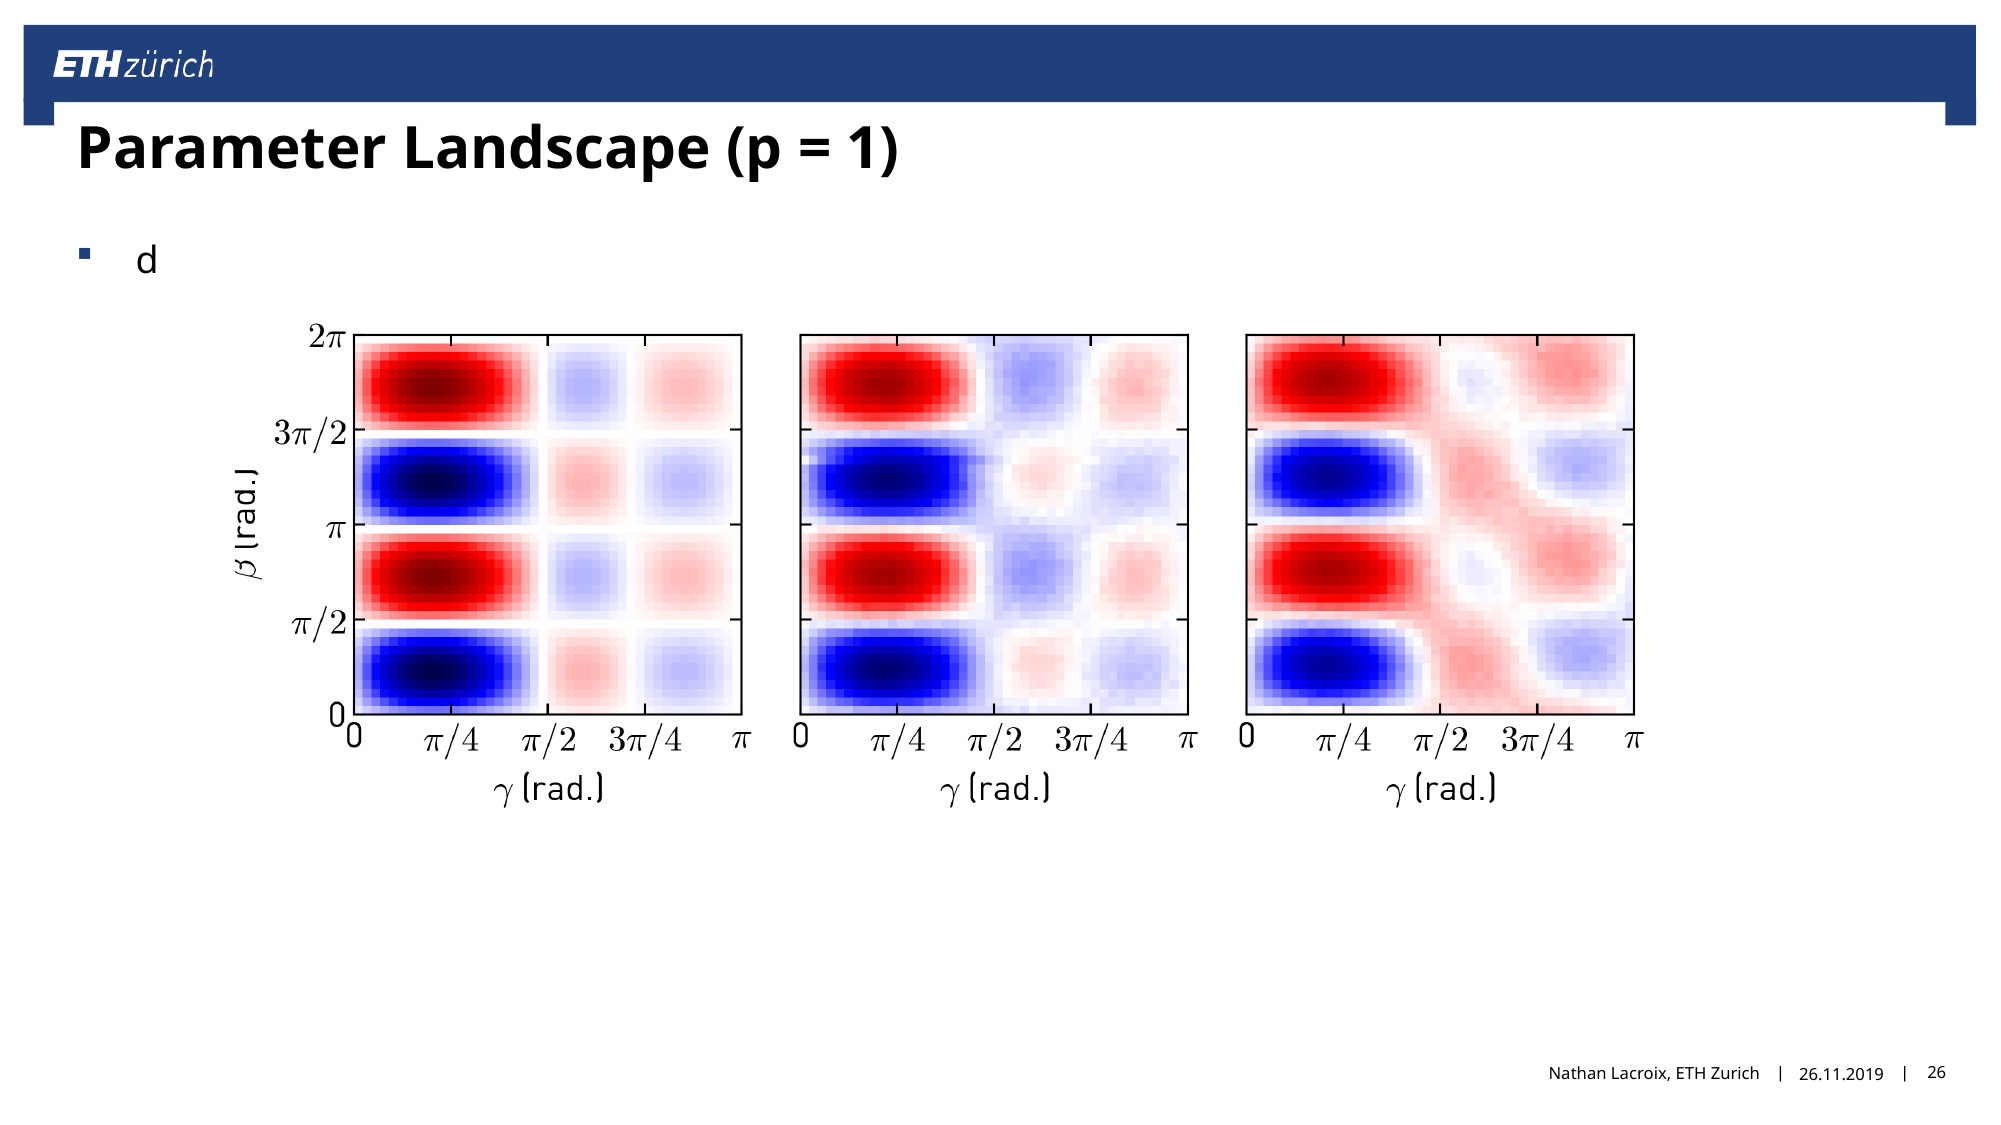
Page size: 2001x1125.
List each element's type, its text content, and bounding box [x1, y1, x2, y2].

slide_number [1791, 1034, 1892, 1112]
list d [53, 236, 1947, 927]
picture [234, 282, 1683, 818]
title Parameter Landscape (p = 1) [53, 101, 1947, 191]
slide_number 26 [1907, 1034, 1967, 1112]
footer Nathan Lacroix, ETH Zurich [1000, 1034, 1761, 1111]
